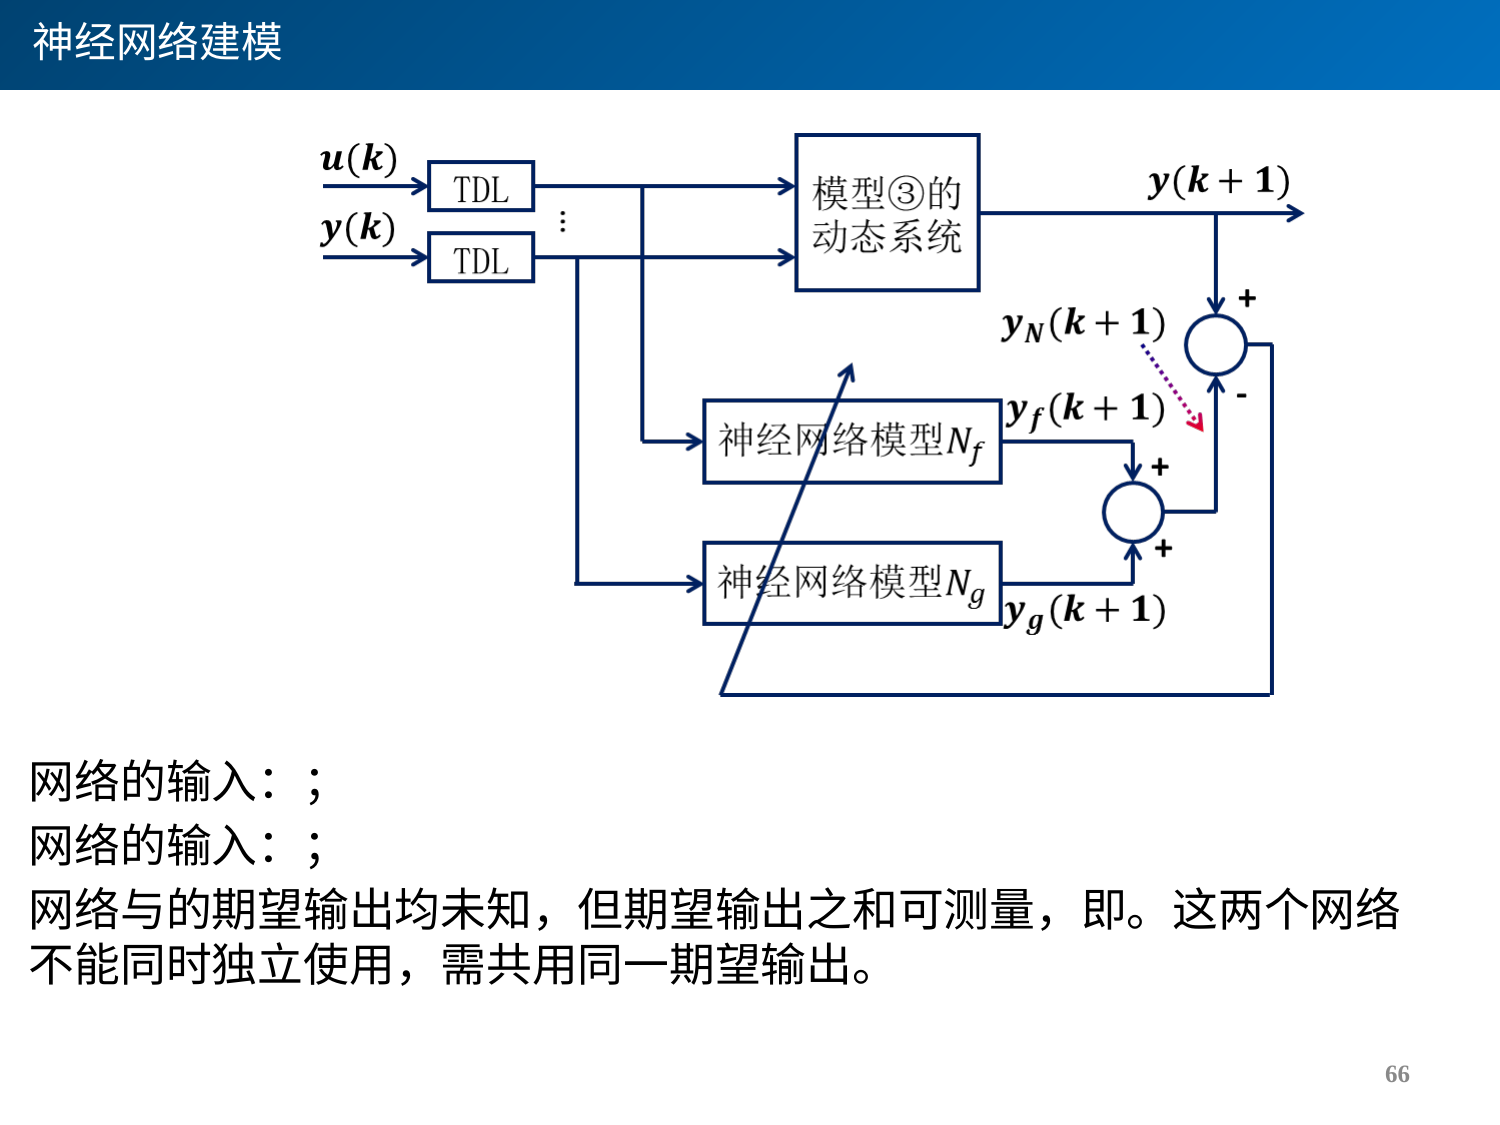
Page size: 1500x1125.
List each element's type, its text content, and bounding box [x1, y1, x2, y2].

slide_number 66 [1074, 1042, 1425, 1103]
picture [300, 127, 1324, 698]
list 神经网络建模 [17, 8, 313, 80]
